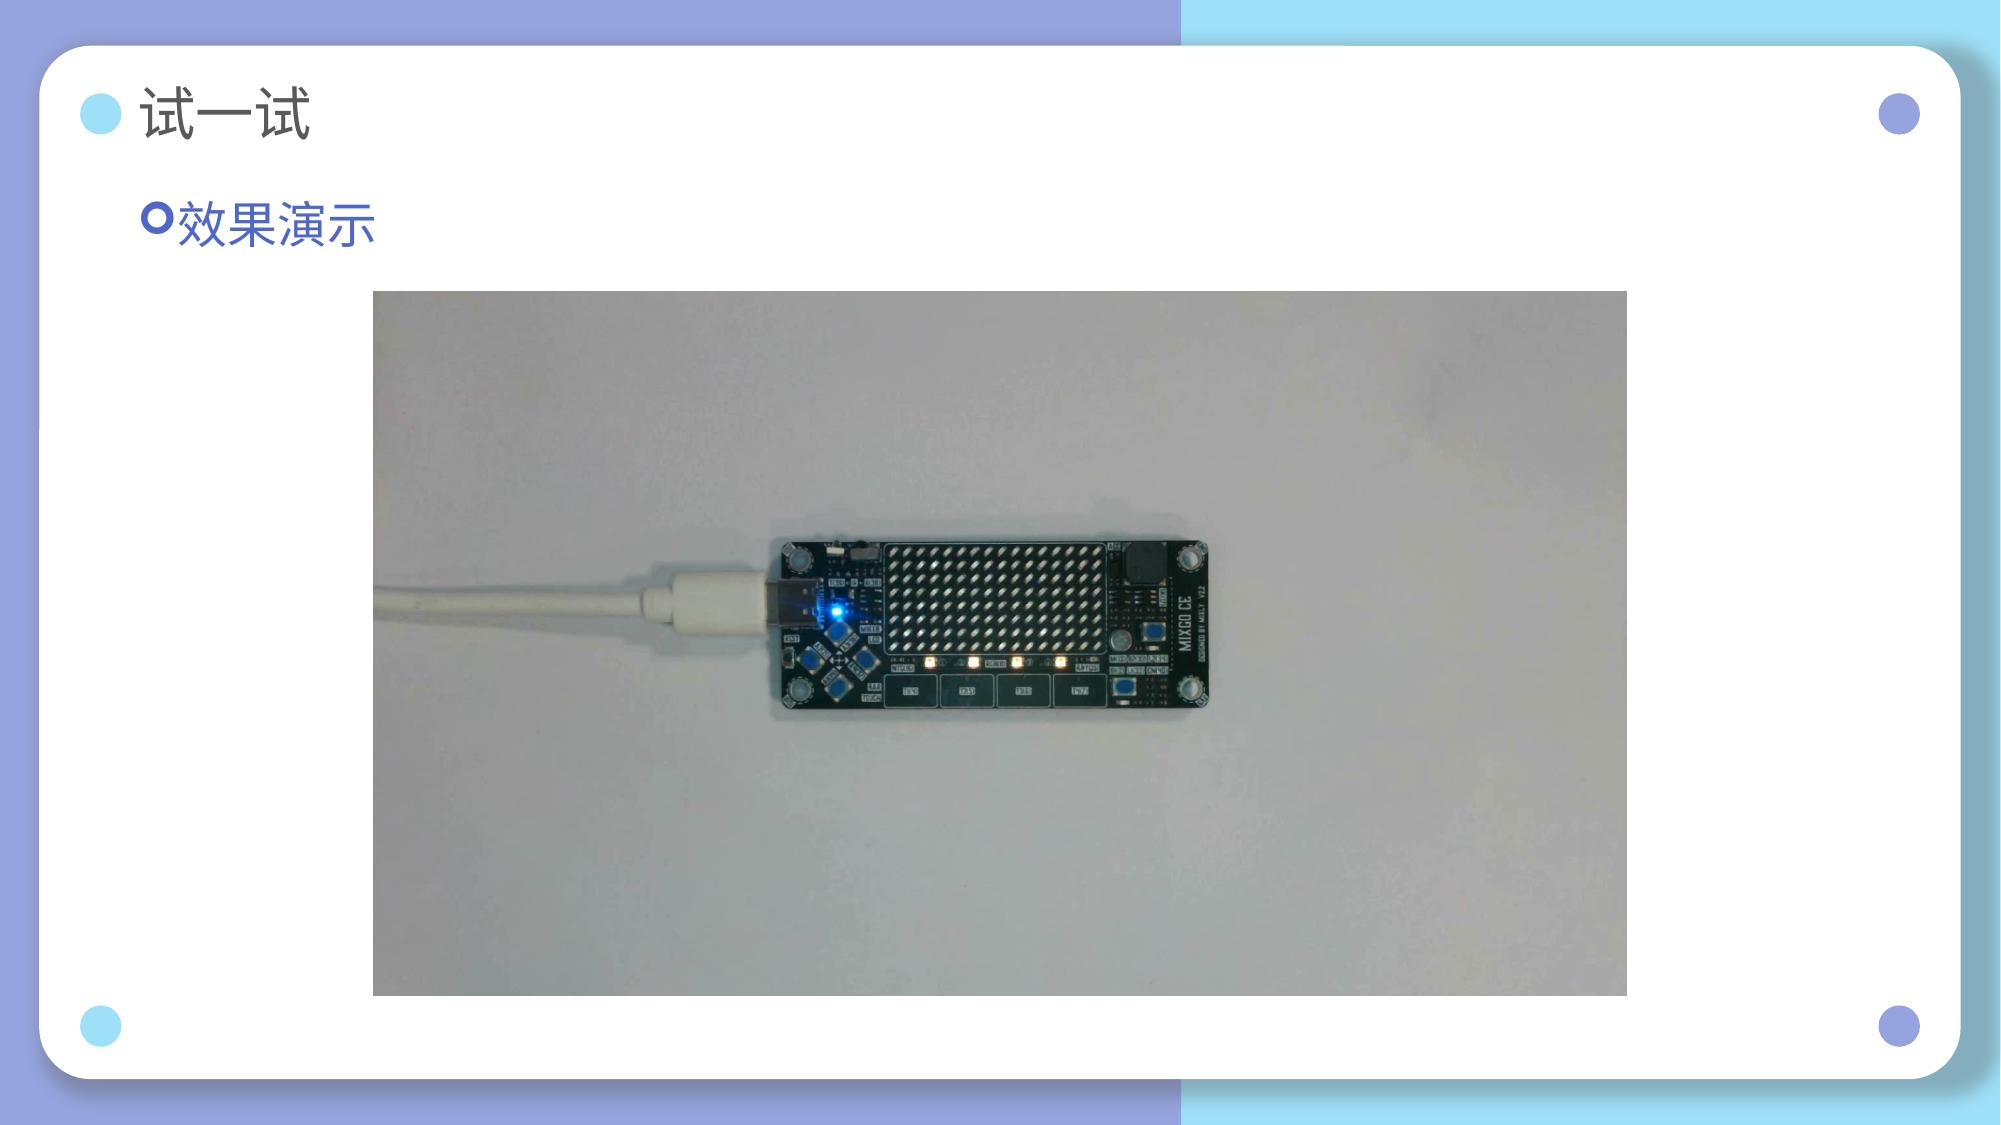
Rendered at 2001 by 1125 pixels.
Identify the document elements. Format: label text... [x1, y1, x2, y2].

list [372, 291, 1628, 997]
list 效果演示 [137, 185, 976, 262]
title 试一试 [137, 77, 976, 157]
